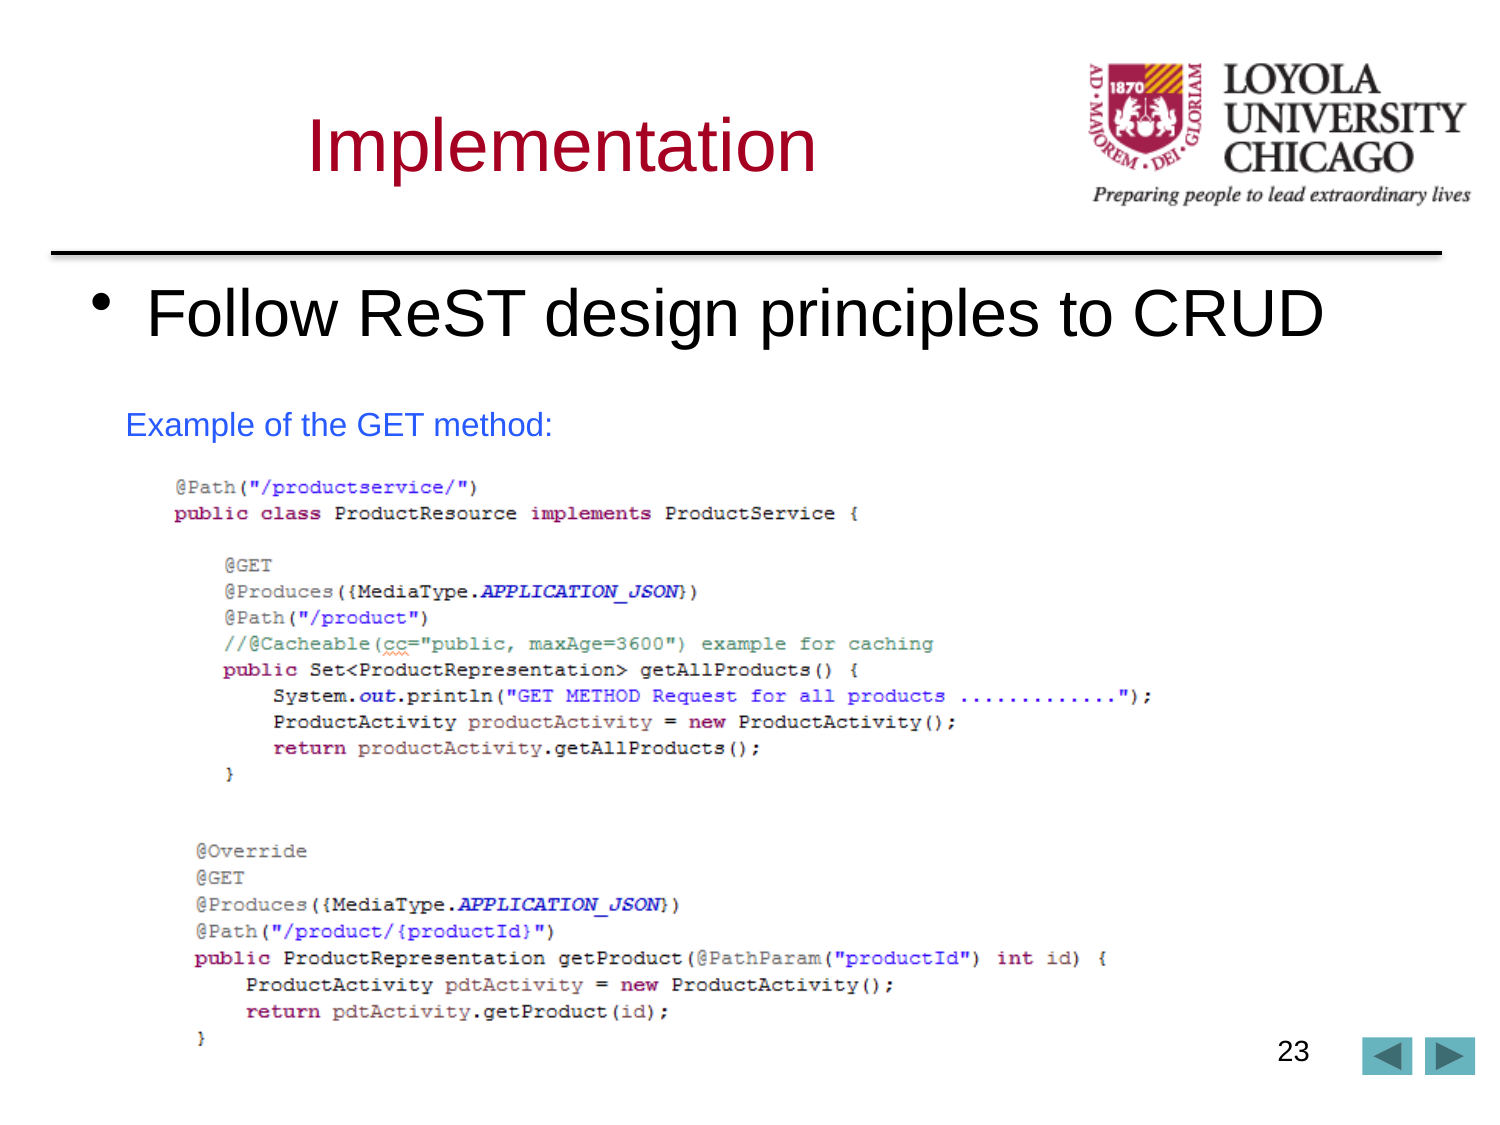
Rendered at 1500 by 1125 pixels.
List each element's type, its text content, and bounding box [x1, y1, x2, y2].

picture [172, 475, 1171, 791]
picture [172, 815, 1134, 1054]
list Follow ReST design principles to CRUD [74, 262, 1426, 371]
text_box Example of the GET method: [110, 395, 569, 450]
picture [1056, 37, 1500, 236]
slide_number 23 [974, 1024, 1326, 1104]
title Implementation [74, 44, 1051, 238]
